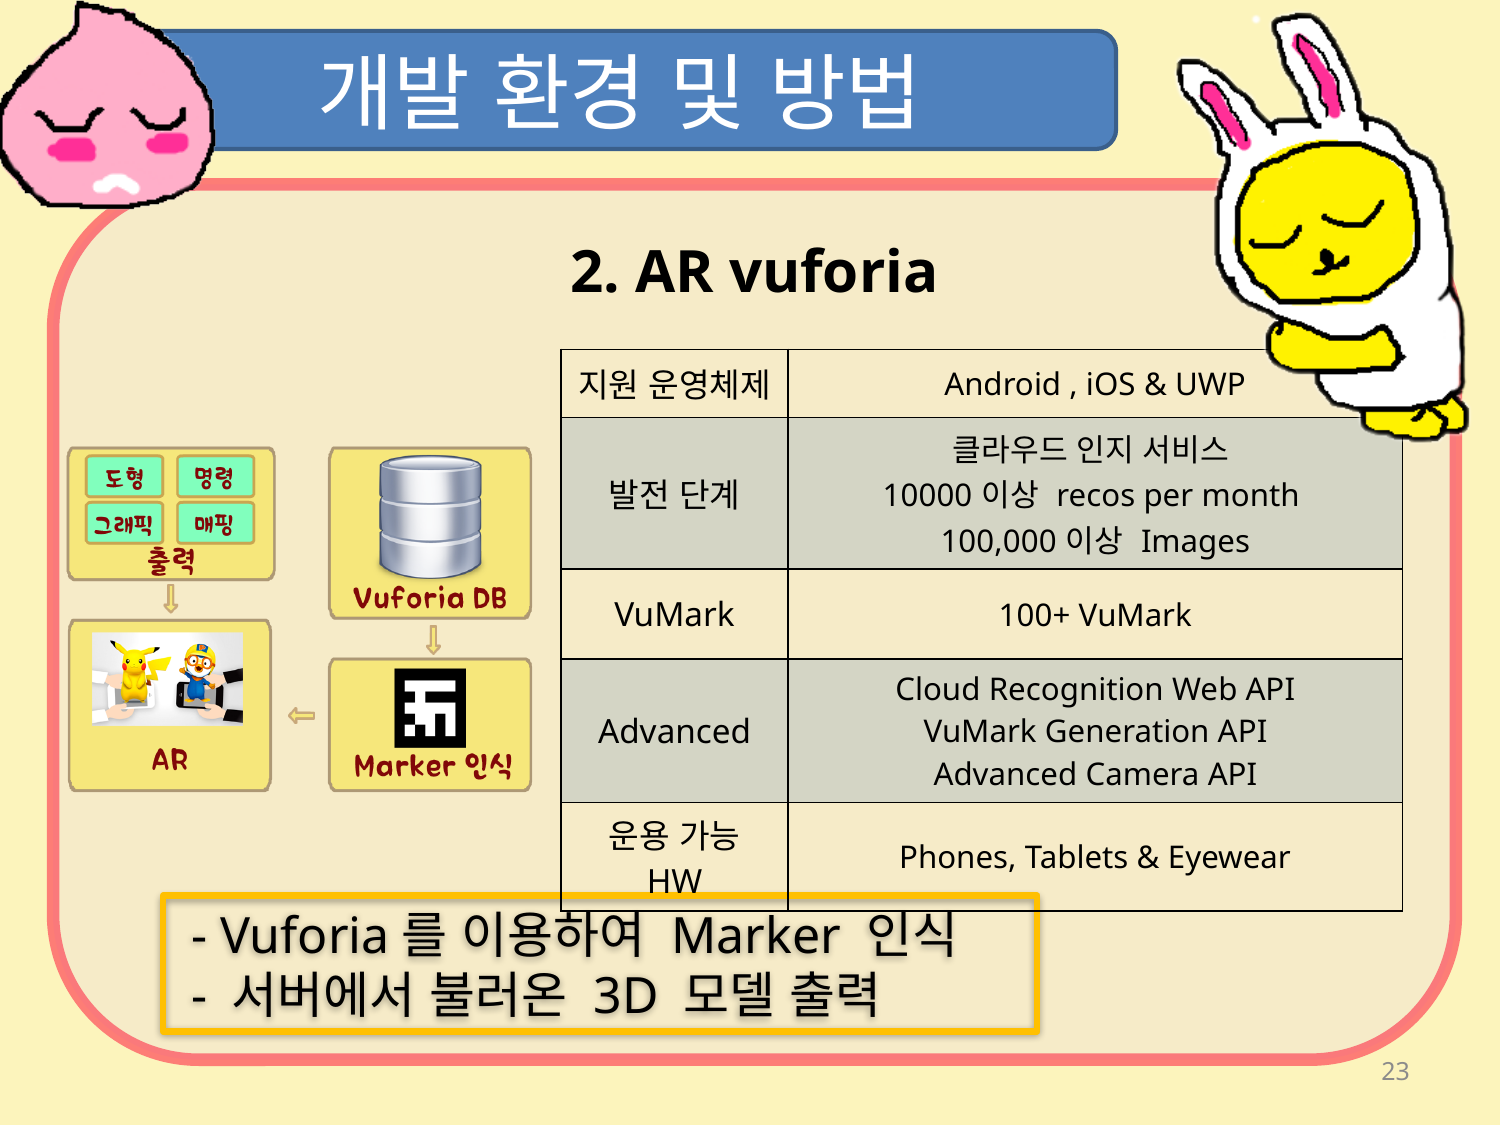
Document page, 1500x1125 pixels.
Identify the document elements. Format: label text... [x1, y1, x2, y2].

picture [52, 445, 553, 799]
picture [0, 0, 241, 233]
text_box - Vuforia를 이용하여 Marker 인식 - 서버에서 불러온 3D 모델 출력 [162, 895, 1038, 1032]
table_cell VuMark [562, 570, 787, 658]
table_header 지원 운영체제 [562, 350, 787, 417]
table_header Android , iOS & UWP [789, 350, 1134, 417]
slide_number 23 [1074, 1042, 1425, 1103]
table_cell Advanced [562, 660, 787, 802]
table_cell 운용 가능 HW [562, 803, 787, 910]
table_cell 100+ VuMark [789, 570, 1402, 658]
table_cell Cloud Recognition Web API VuMark Generation API Advanced Camera API [789, 660, 1402, 802]
table_cell Phones, Tablets & Eyewear [789, 803, 1402, 910]
table_cell 발전 단계 [562, 418, 787, 568]
table_cell 클라우드 인지 서비스 10000이상 recos per month 100,000이상 Images [789, 418, 1402, 568]
text_box 2. AR vuforia [50, 182, 1459, 1062]
text_box 개발 환경 및 방법 [245, 28, 1119, 152]
picture [1139, 0, 1500, 461]
